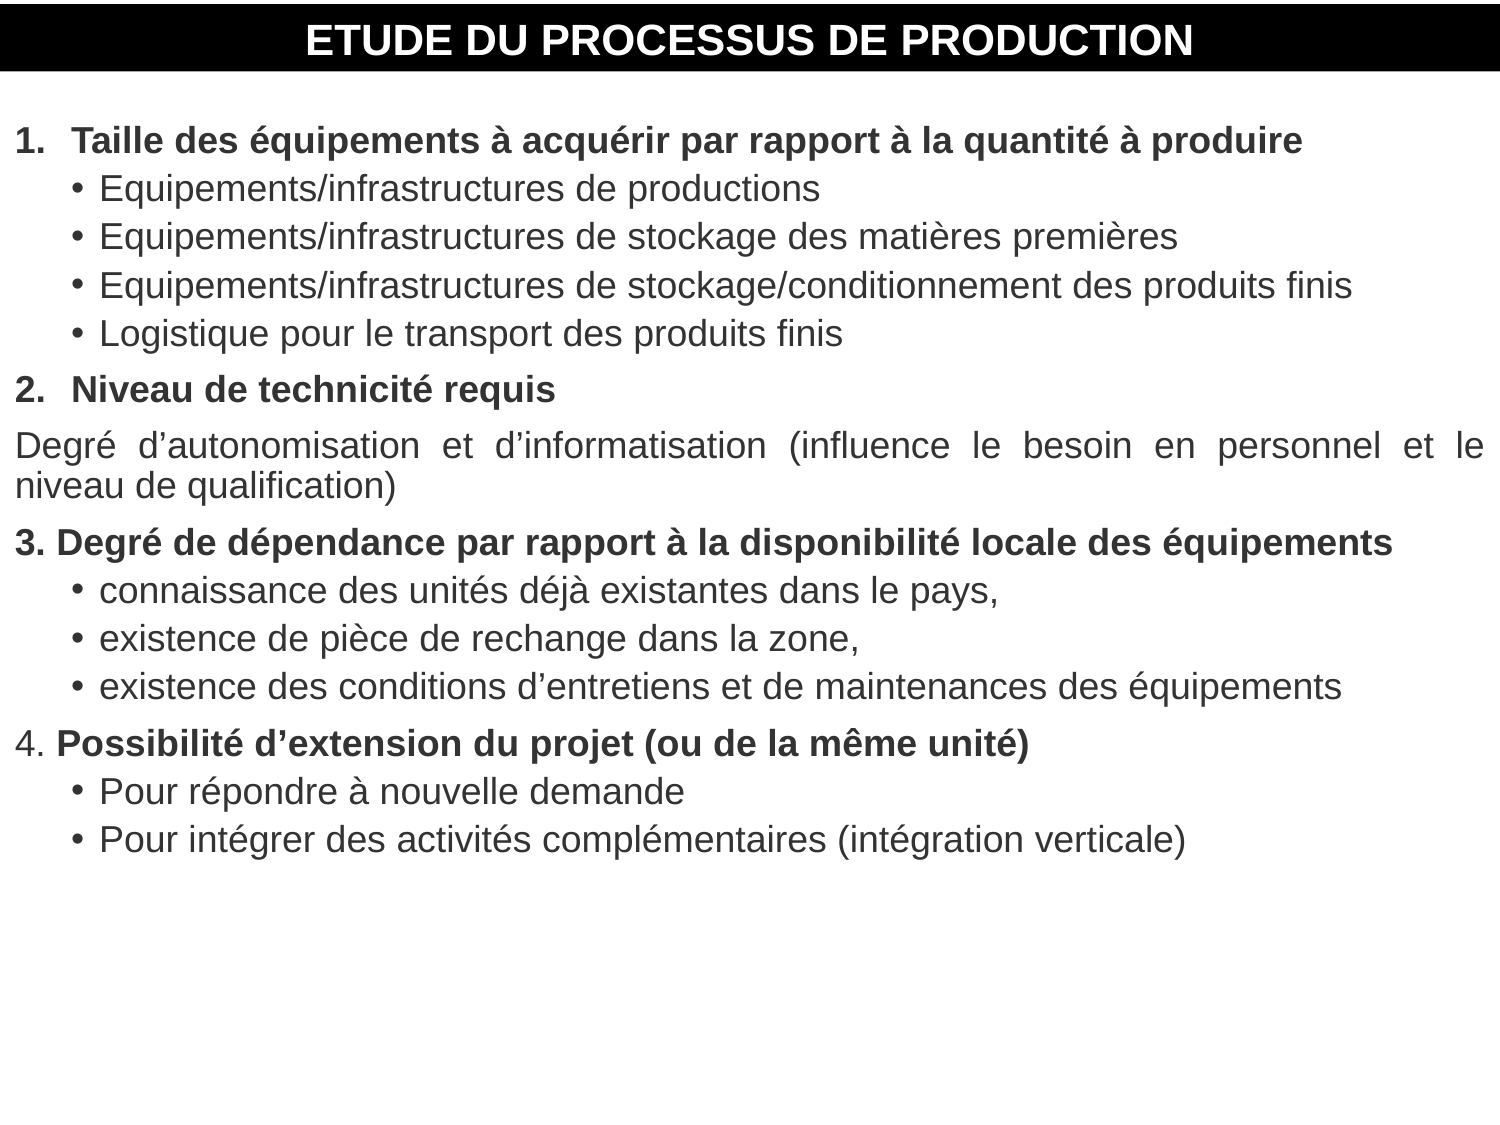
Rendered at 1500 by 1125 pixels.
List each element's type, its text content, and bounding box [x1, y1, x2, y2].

text_box ETUDE DU PROCESSUS DE PRODUCTION [0, 4, 1500, 72]
list Taille des équipements à acquérir par rapport à la quantité à produire Equipements/infrastructures de productions Equipements/infrastructures de stockage des matières premières Equipements/infrastructures de stockage/conditionnement des produits finis Logistique pour le transport des produits finis Niveau de technicité requis Degré d’autonomisation et d’informatisation (influence le besoin en personnel et le niveau de qualification) 3. Degré de dépendance par rapport à la disponibilité locale des équipements connaissance des unités déjà existantes dans le pays, existence de pièce de rechange dans la zone, existence des conditions d’entretiens et de maintenances des équipements 4. Possibilité d’extension du projet (ou de la même unité) Pour répondre à nouvelle demande Pour intégrer des activités complémentaires (intégration verticale) [0, 113, 1500, 889]
